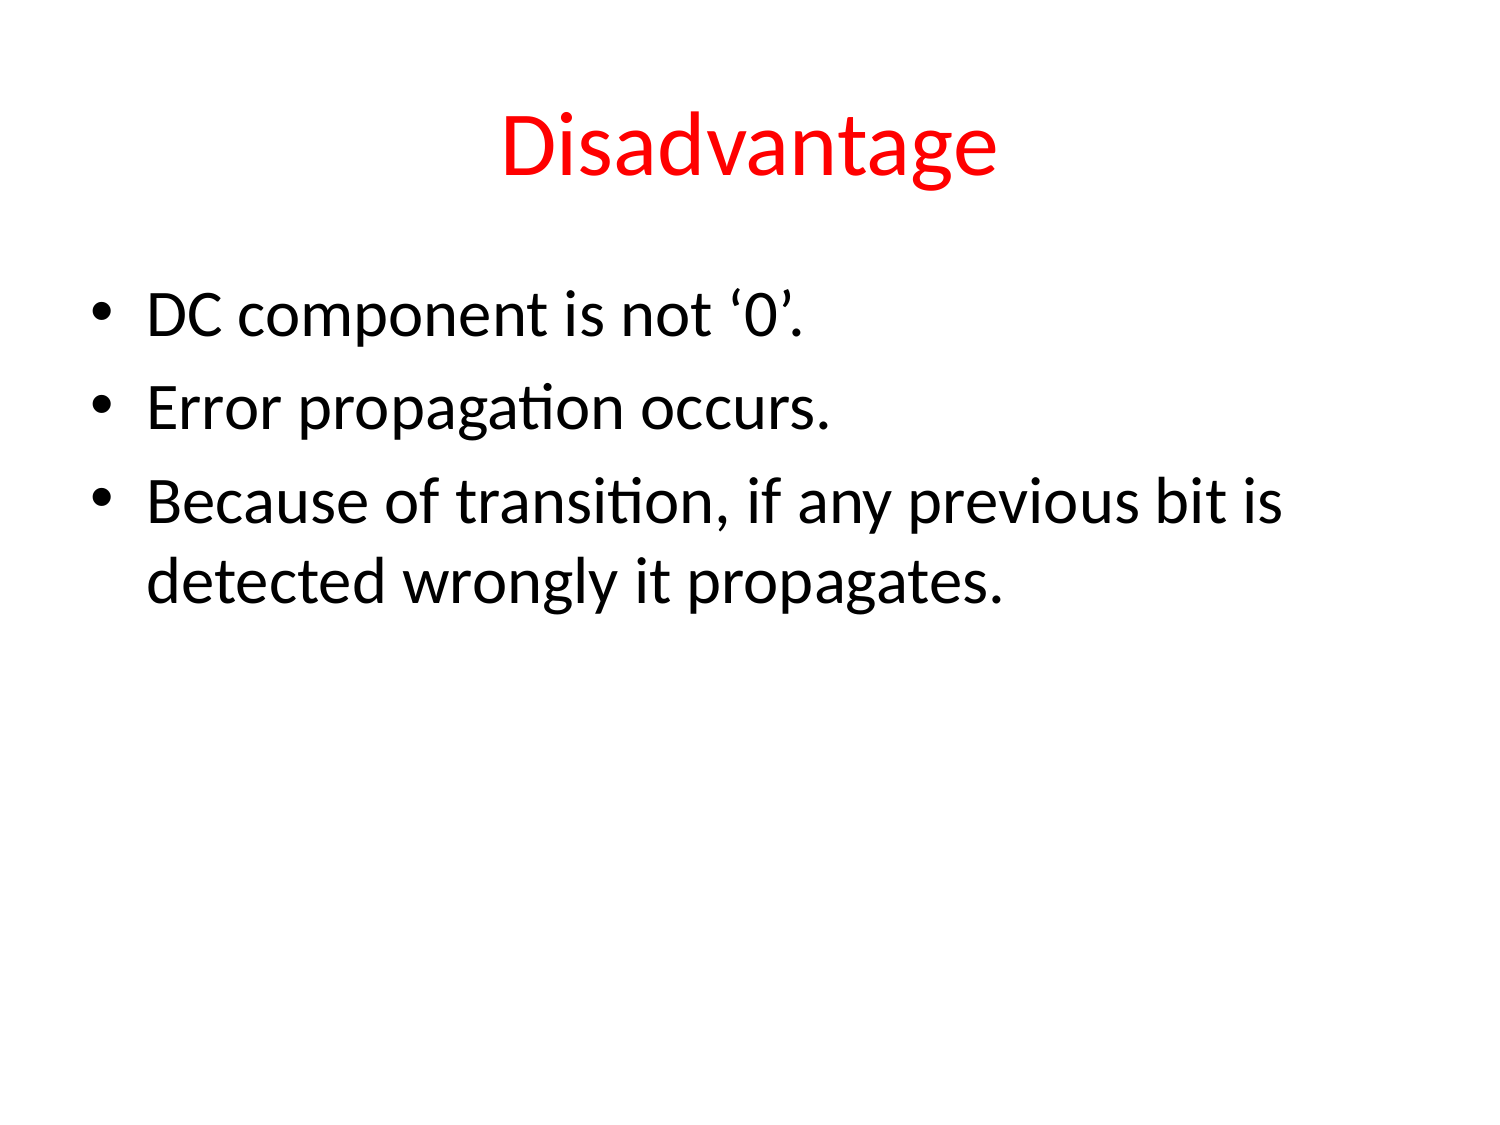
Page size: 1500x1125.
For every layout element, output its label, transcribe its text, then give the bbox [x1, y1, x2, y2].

title Disadvantage [75, 45, 1425, 233]
list DC component is not ‘0’. Error propagation occurs. Because of transition, if any previous bit is detected wrongly it propagates. [75, 262, 1425, 1005]
